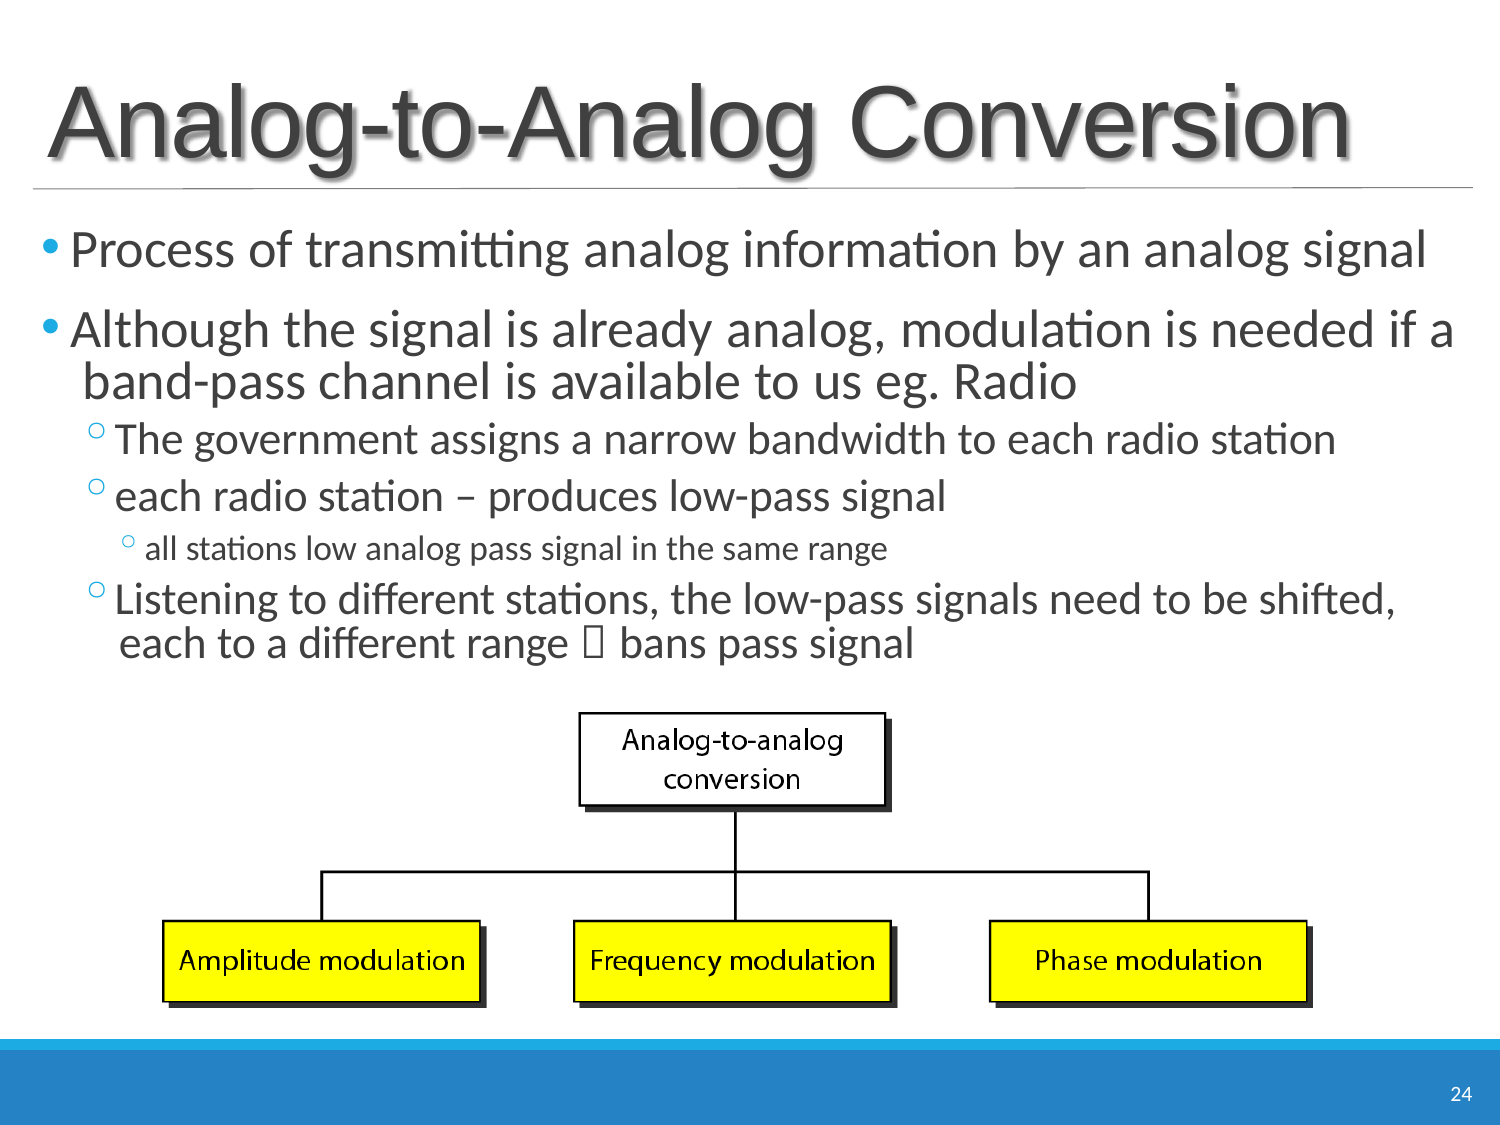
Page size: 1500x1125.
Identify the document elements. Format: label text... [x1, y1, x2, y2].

text_box Process of transmitting analog information by an analog signal Although the signal is already analog, modulation is needed if a band-pass channel is available to us eg. Radio The government assigns a narrow bandwidth to each radio station each radio station – produces low-pass signal all stations low analog pass signal in the same range Listening to different stations, the low-pass signals need to be shifted, each to a different range  bans pass signal [39, 199, 1461, 668]
slide_number 24 [1444, 1083, 1479, 1125]
picture [162, 712, 1313, 1009]
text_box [0, 25, 1474, 190]
